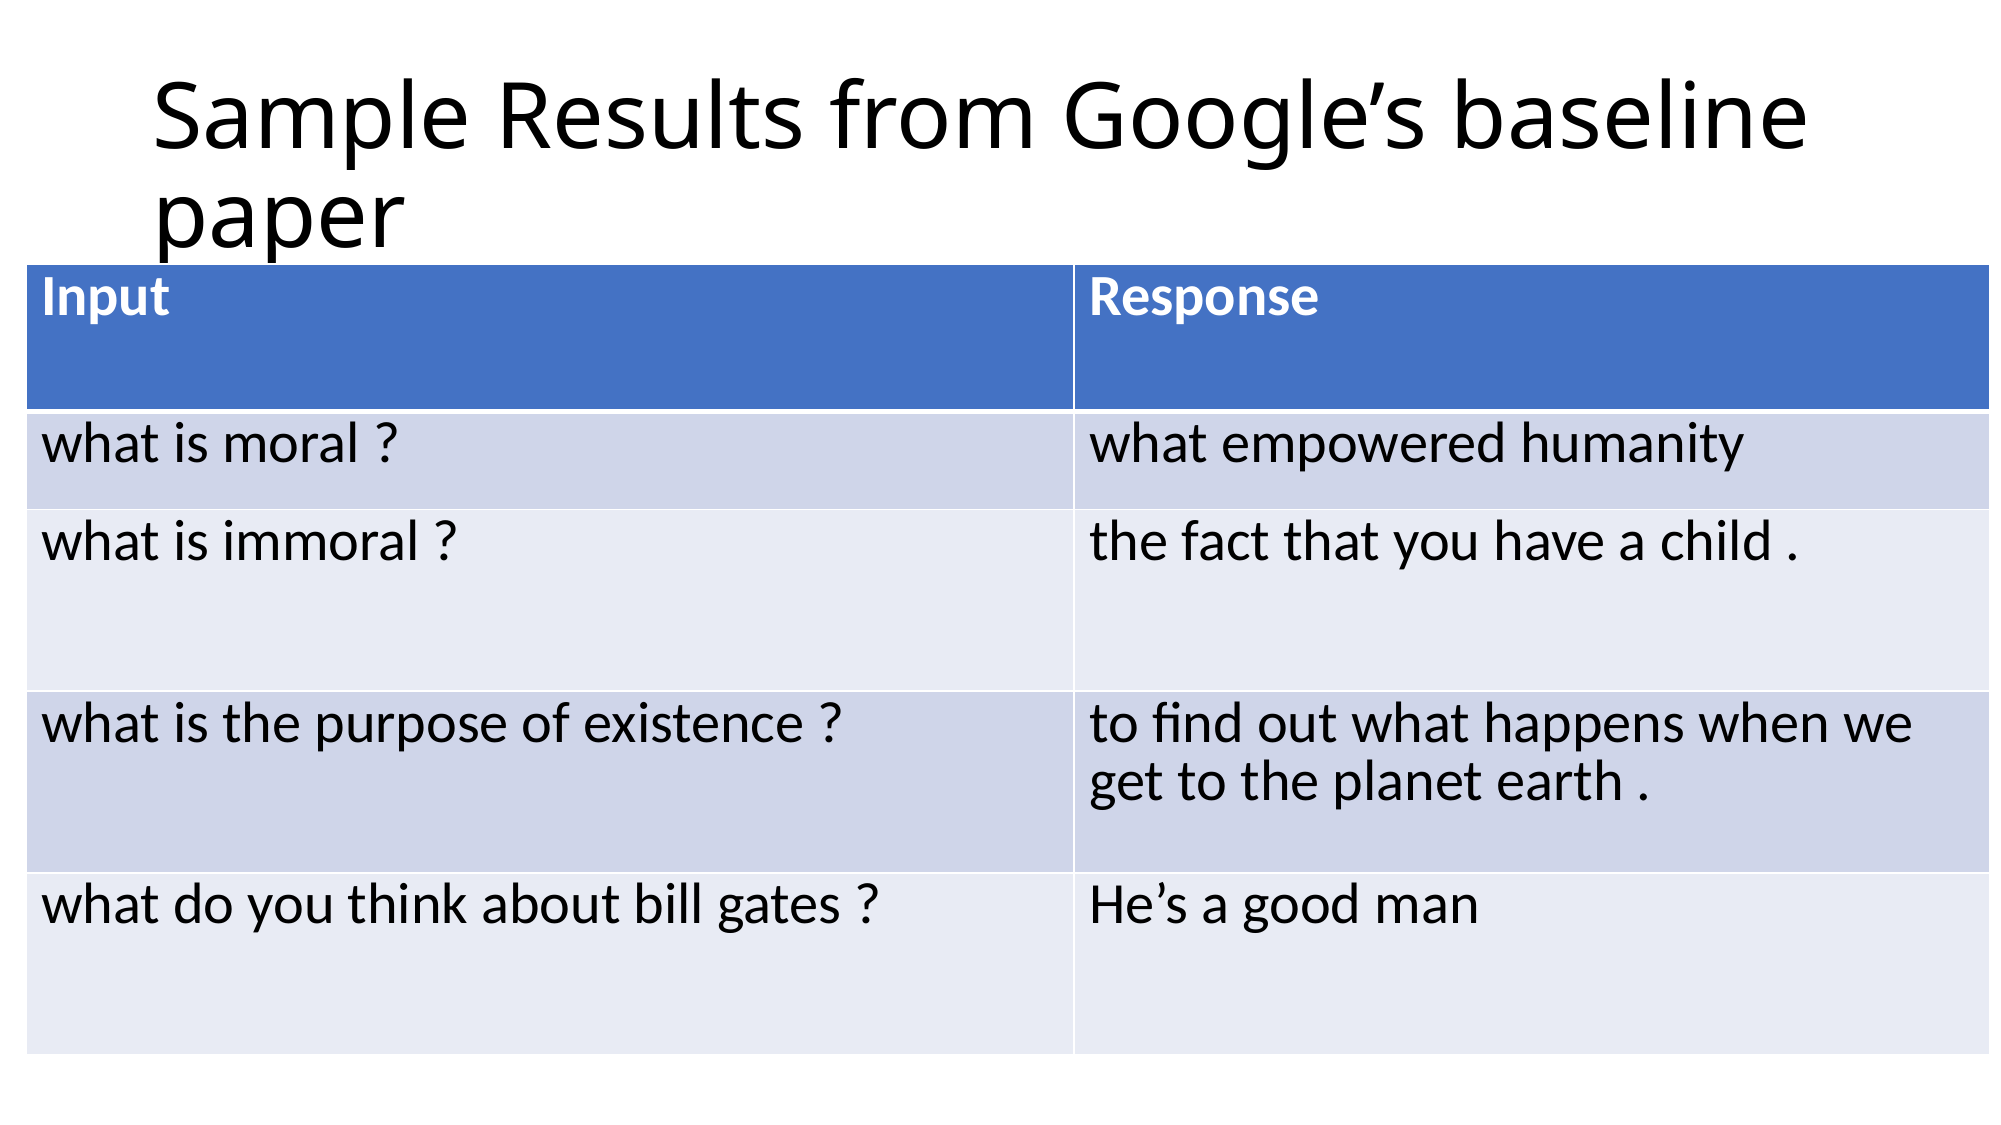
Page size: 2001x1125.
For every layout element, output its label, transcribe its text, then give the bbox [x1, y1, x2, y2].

table_cell He’s a good man [1075, 874, 1989, 1054]
table_cell what is the purpose of existence ? [27, 692, 1073, 872]
table_cell what empowered humanity [1075, 414, 1989, 509]
table_header Input [27, 265, 1073, 409]
table_cell the fact that you have a child . [1075, 510, 1989, 690]
table_cell to find out what happens when we get to the planet earth . [1075, 692, 1989, 872]
table_cell what is moral ? [27, 414, 1073, 509]
table_header Response [1075, 265, 1989, 409]
table_cell what do you think about bill gates ? [27, 874, 1073, 1054]
table_cell what is immoral ? [27, 510, 1073, 690]
title Sample Results from Google’s baseline paper [137, 59, 1863, 263]
